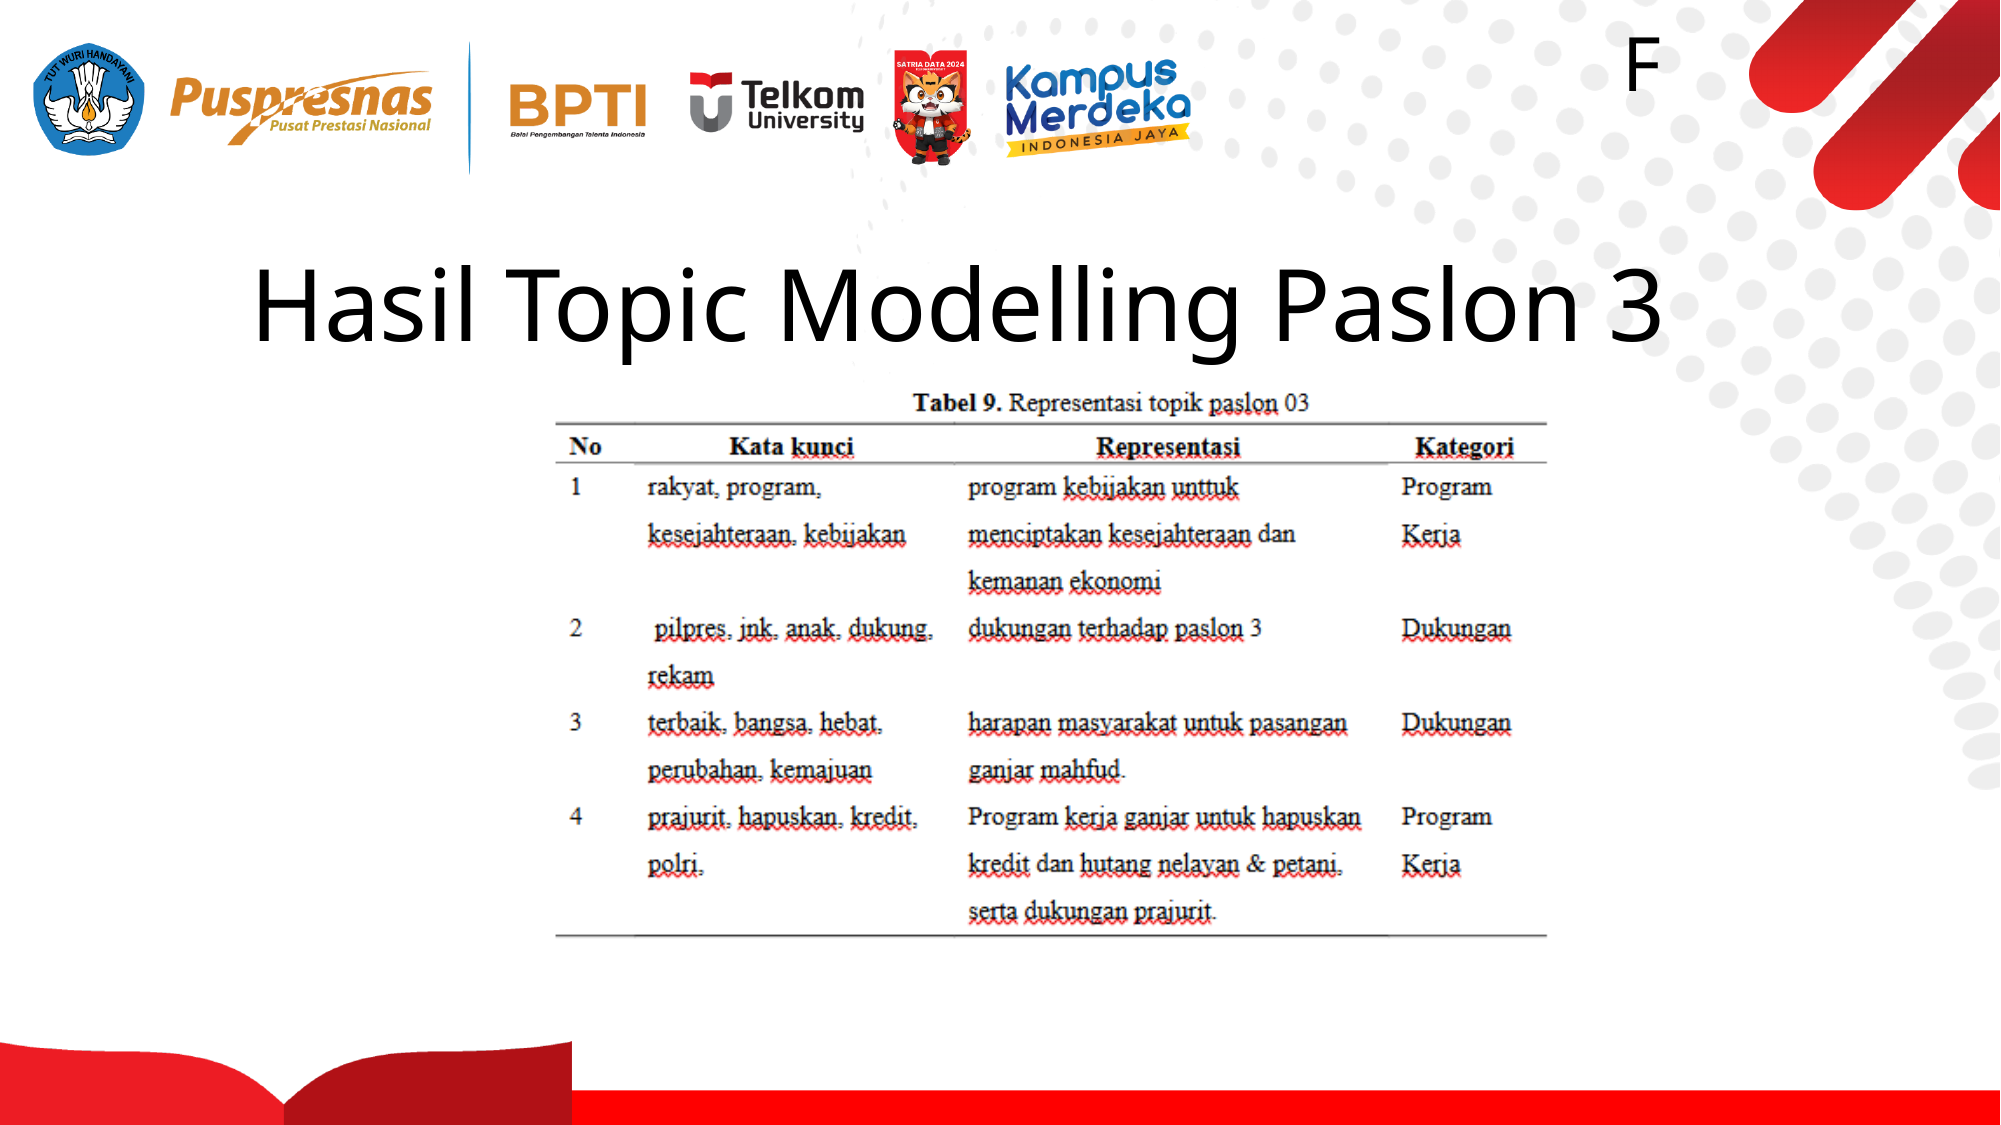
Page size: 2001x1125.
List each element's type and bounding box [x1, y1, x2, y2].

text_box [583, 1089, 2000, 1125]
picture [0, 1028, 583, 1125]
picture [0, 0, 2000, 942]
